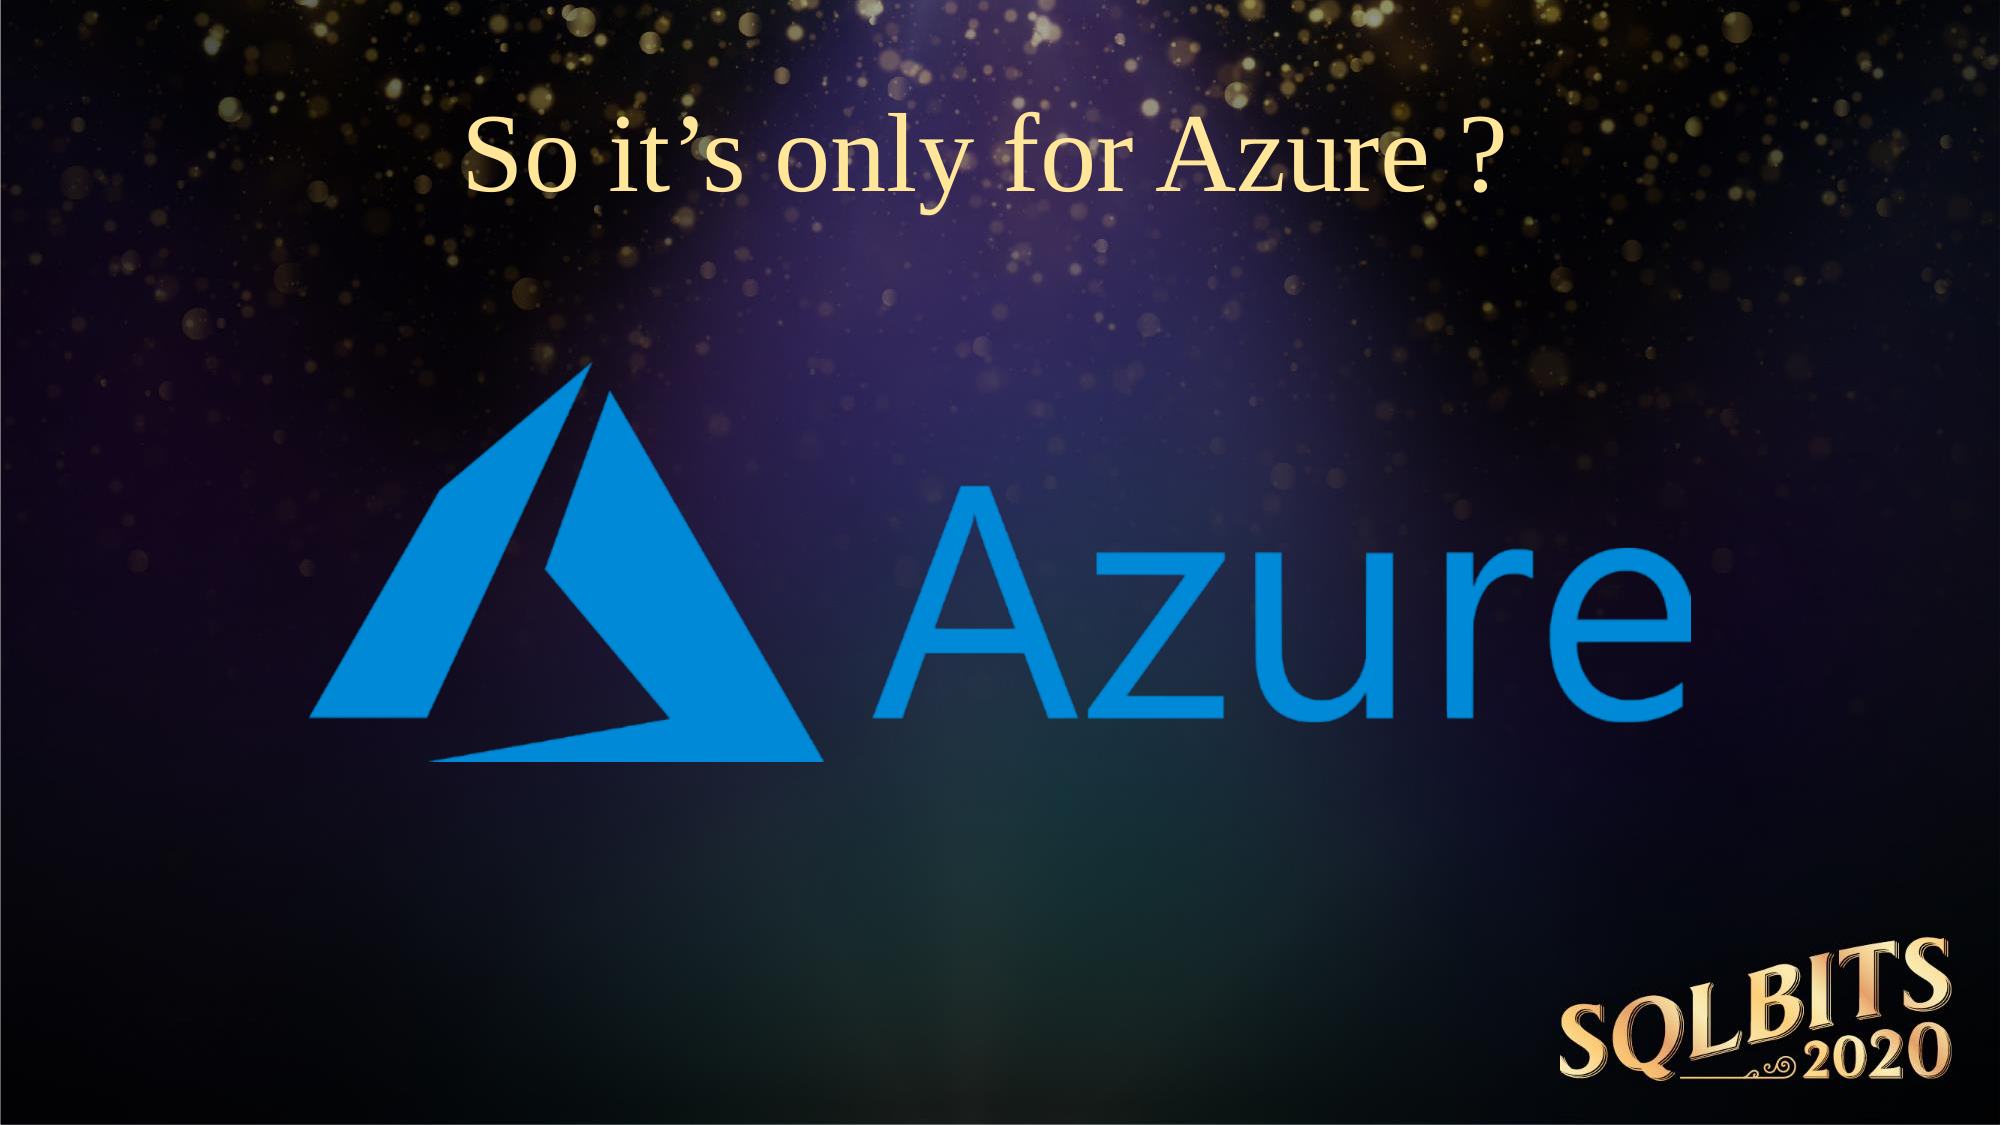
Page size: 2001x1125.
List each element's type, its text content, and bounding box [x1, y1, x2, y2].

text_box So it’s only for Azure ? [447, 133, 1553, 232]
picture [0, 0, 2000, 1125]
